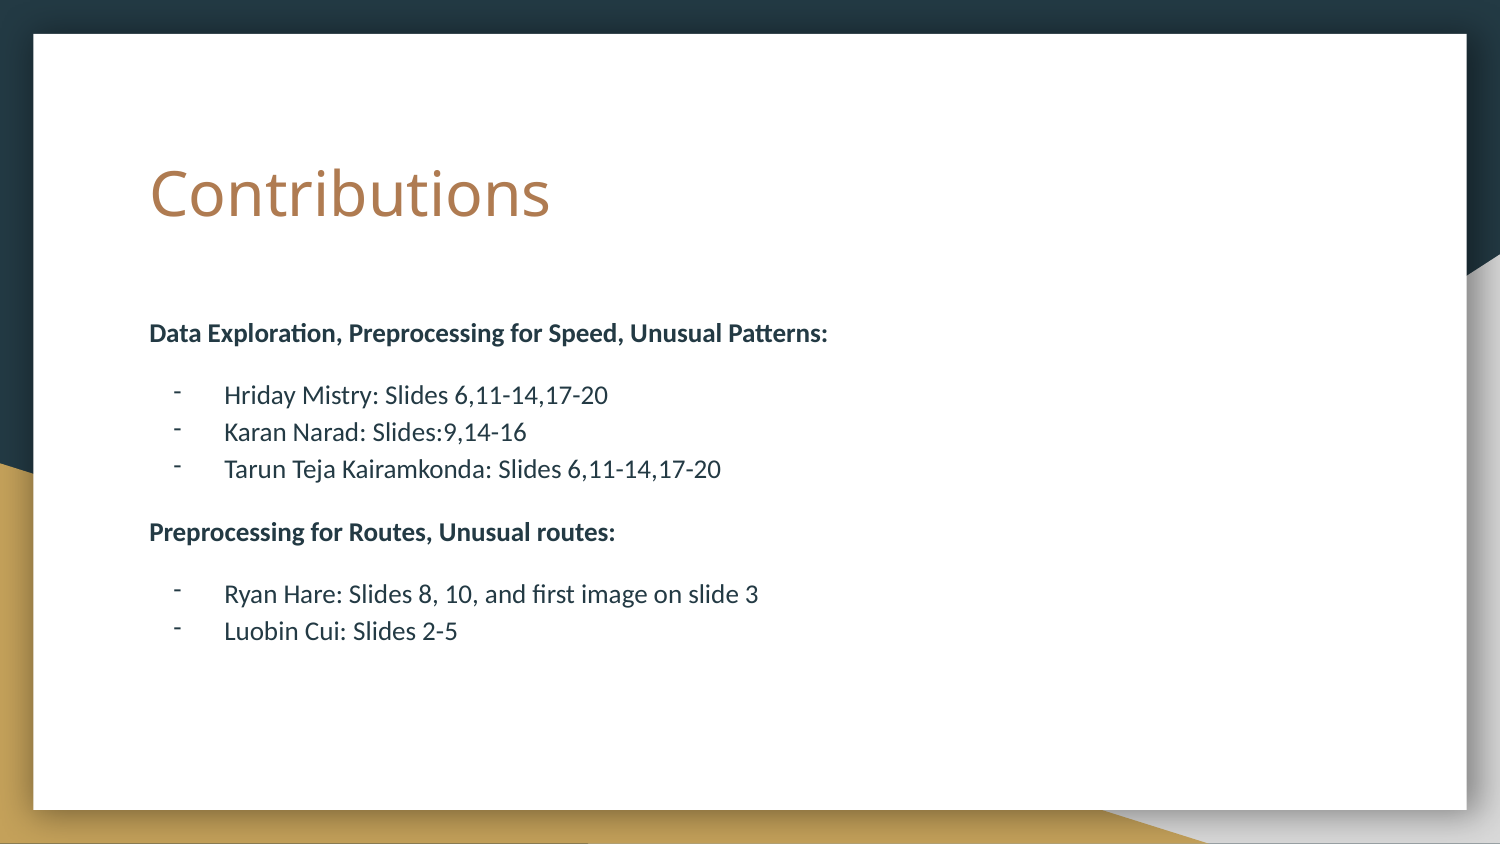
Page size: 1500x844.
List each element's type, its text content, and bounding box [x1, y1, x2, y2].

list Data Exploration, Preprocessing for Speed, Unusual Patterns: Hriday Mistry: Slides 6,11-14,17-20 Karan Narad: Slides:9,14-16 Tarun Teja Kairamkonda: Slides 6,11-14,17-20 Preprocessing for Routes, Unusual routes: Ryan Hare: Slides 8, 10, and first image on slide 3 Luobin Cui: Slides 2-5 [134, 295, 1366, 729]
title Contributions [134, 138, 1366, 295]
